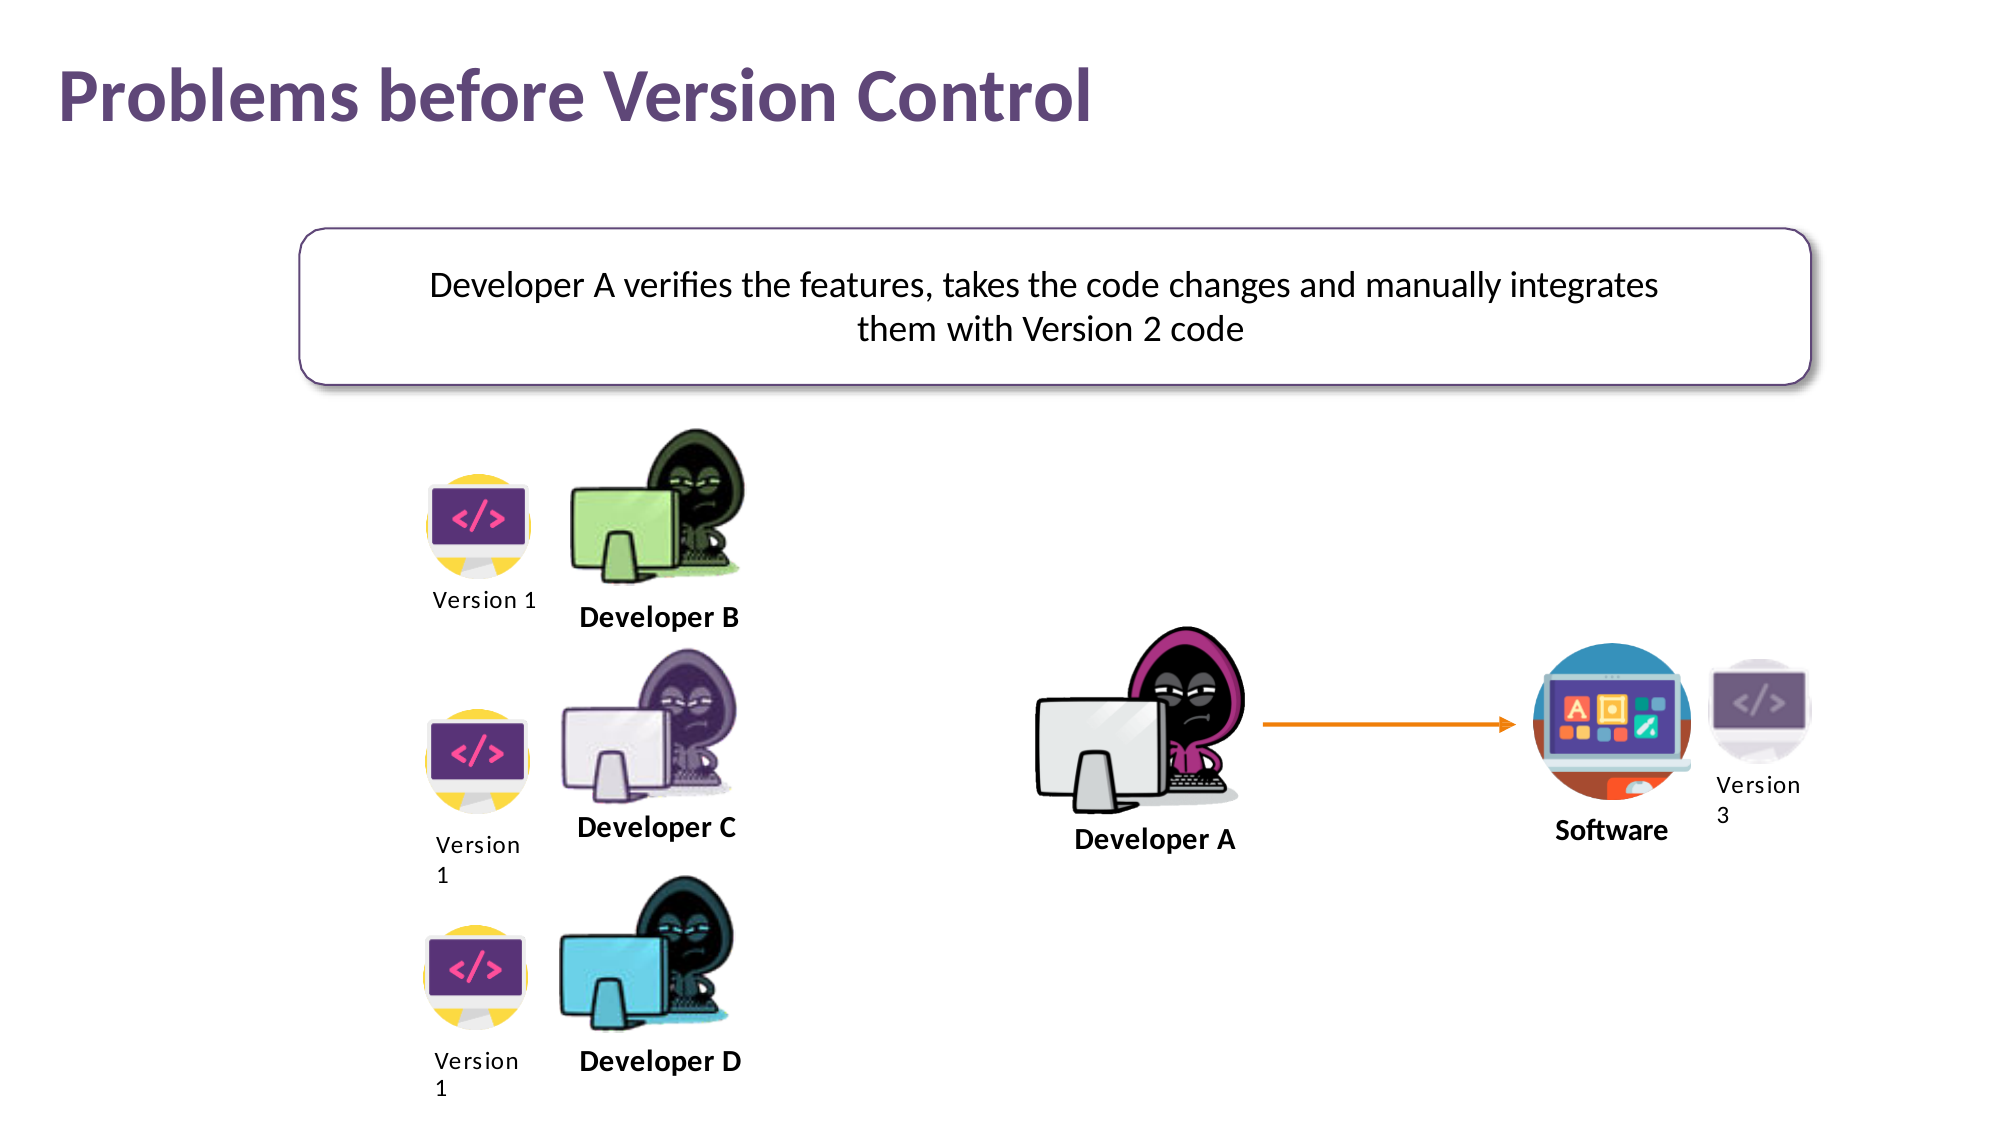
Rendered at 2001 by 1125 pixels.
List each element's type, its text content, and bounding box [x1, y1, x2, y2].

picture [1533, 643, 1691, 800]
text_box Version 1 [431, 1047, 538, 1101]
text_box Developer B [576, 593, 740, 625]
picture [570, 428, 747, 586]
picture [1708, 659, 1812, 764]
text_box [1262, 716, 1517, 733]
picture [559, 875, 736, 1033]
text_box Version 1 [430, 580, 537, 614]
picture [425, 709, 530, 814]
text_box Version 1 [433, 825, 540, 888]
picture [553, 625, 741, 812]
text_box Developer A [1071, 815, 1236, 856]
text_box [295, 224, 1828, 403]
picture [1035, 626, 1245, 815]
picture [426, 474, 531, 579]
title Problems before Version Control [55, 0, 1112, 185]
picture [423, 925, 528, 1030]
text_box Version 3 [1713, 765, 1820, 829]
text_box Developer C [574, 812, 737, 844]
text_box Software [1552, 806, 1674, 847]
text_box Developer D [576, 1044, 742, 1078]
